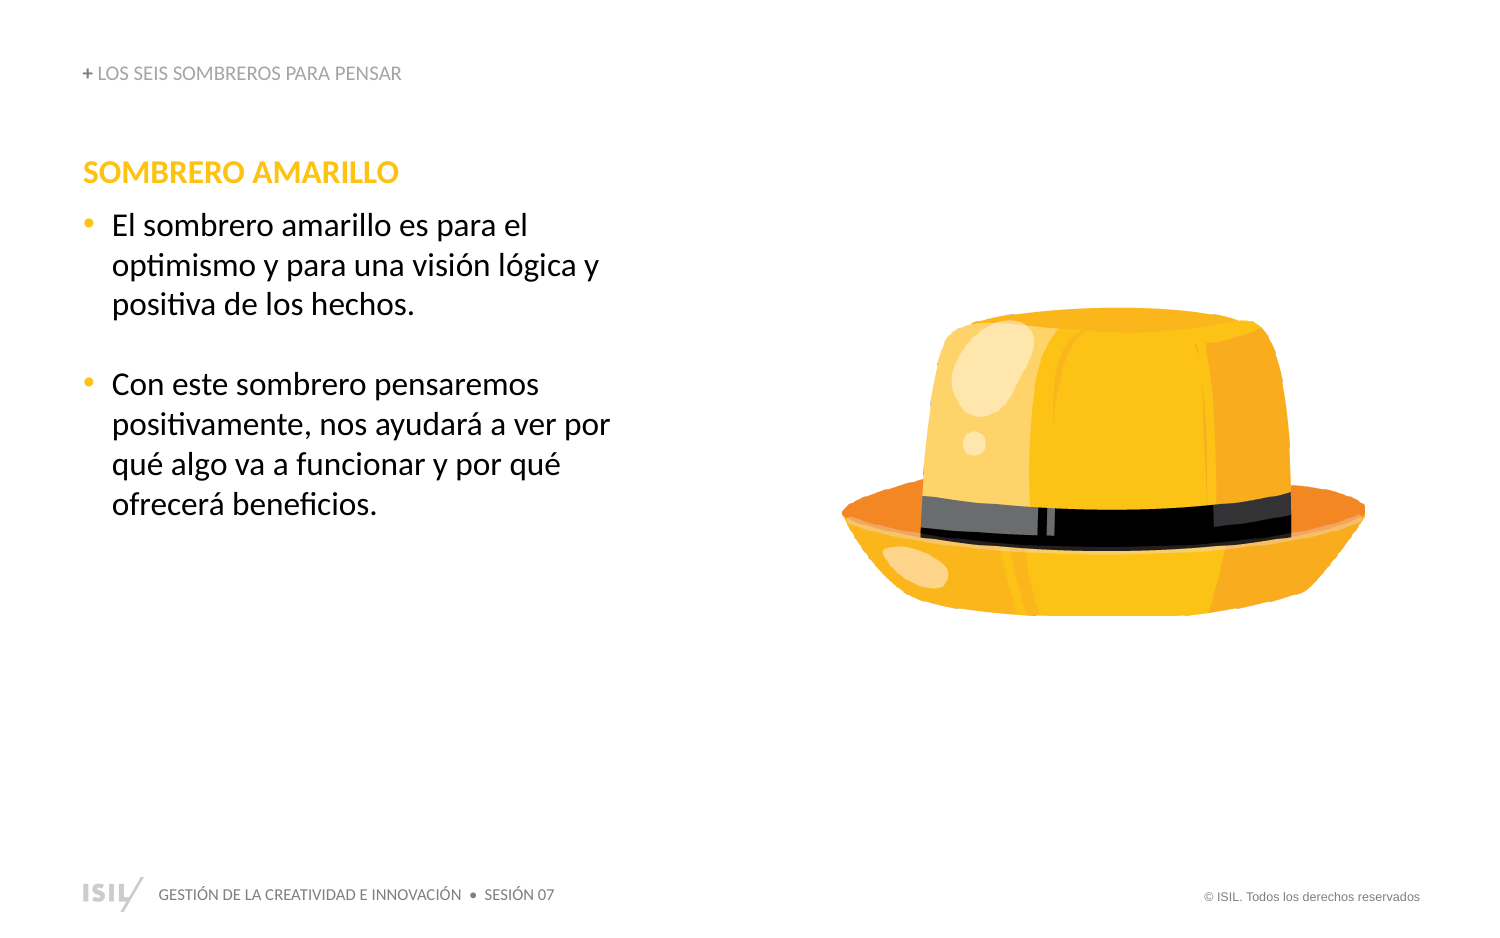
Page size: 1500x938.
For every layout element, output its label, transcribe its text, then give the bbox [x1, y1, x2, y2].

text_box SOMBRERO AMARILLO El sombrero amarillo es para el optimismo y para una visión lógica y positiva de los hechos. Con este sombrero pensaremos positivamente, nos ayudará a ver por qué algo va a funcionar y por qué ofrecerá beneficios. [83, 150, 630, 523]
text_box + LOS SEIS SOMBREROS PARA PENSAR [82, 59, 494, 85]
picture [841, 307, 1365, 616]
